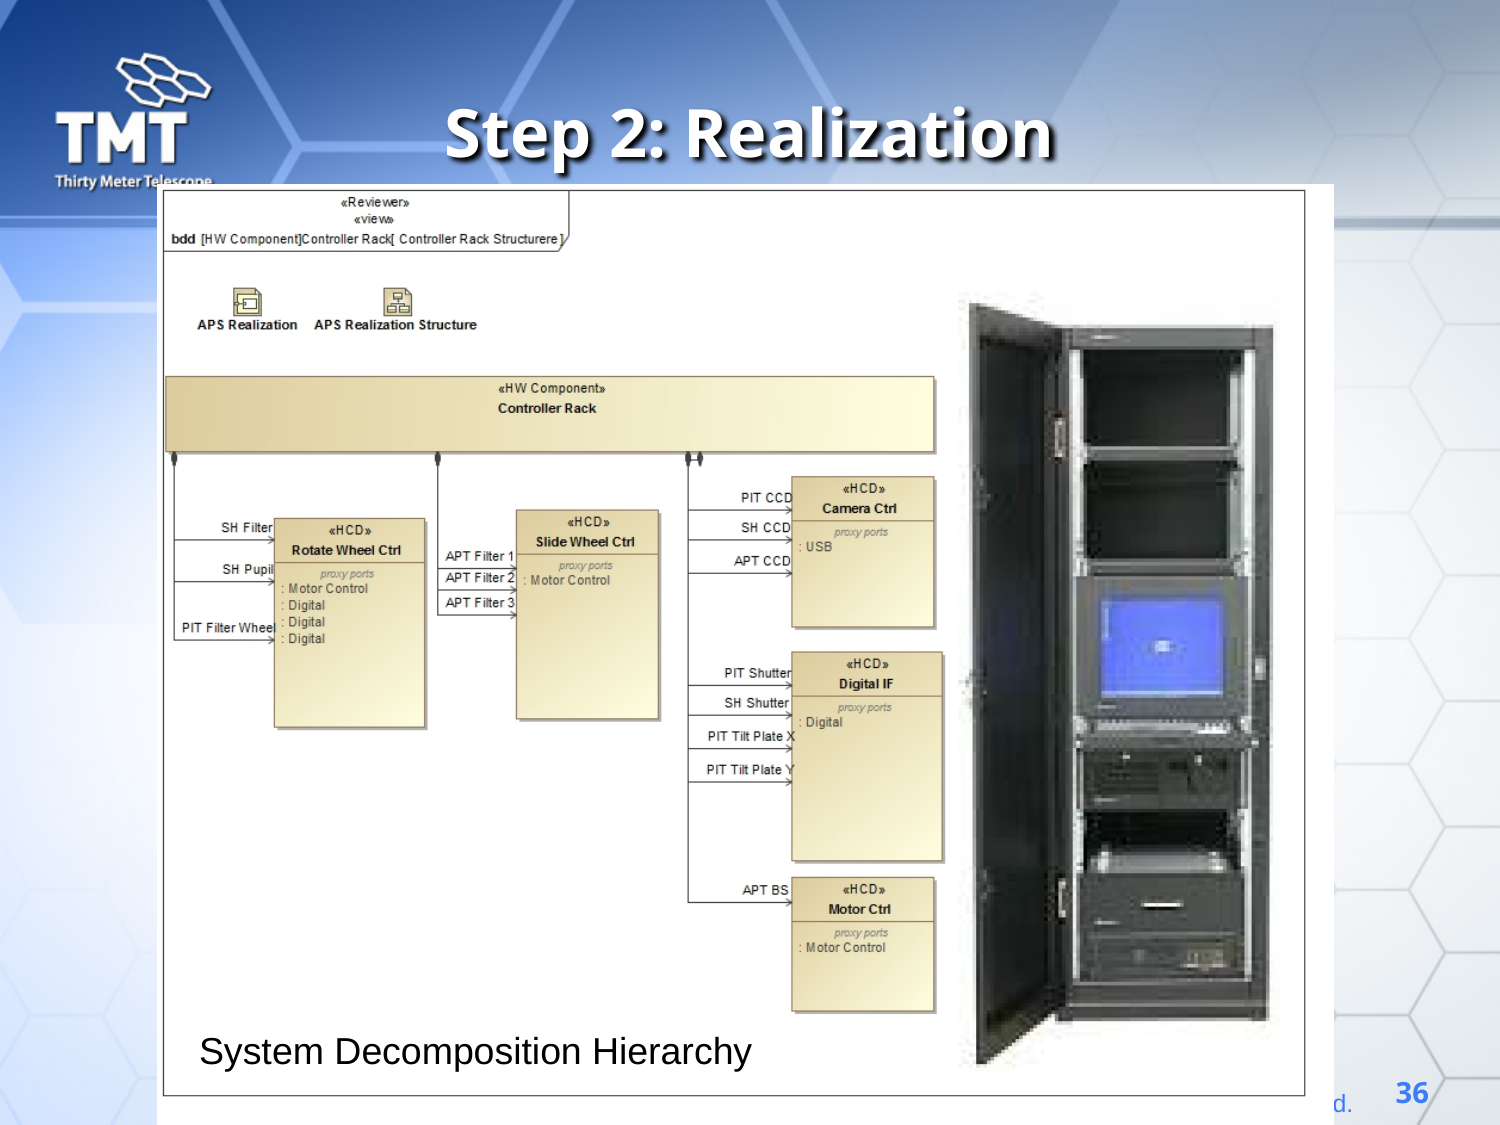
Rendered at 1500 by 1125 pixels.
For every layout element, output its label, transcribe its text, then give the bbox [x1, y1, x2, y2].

title Step 2: Realization [75, 50, 1425, 213]
picture [0, 0, 1500, 1125]
